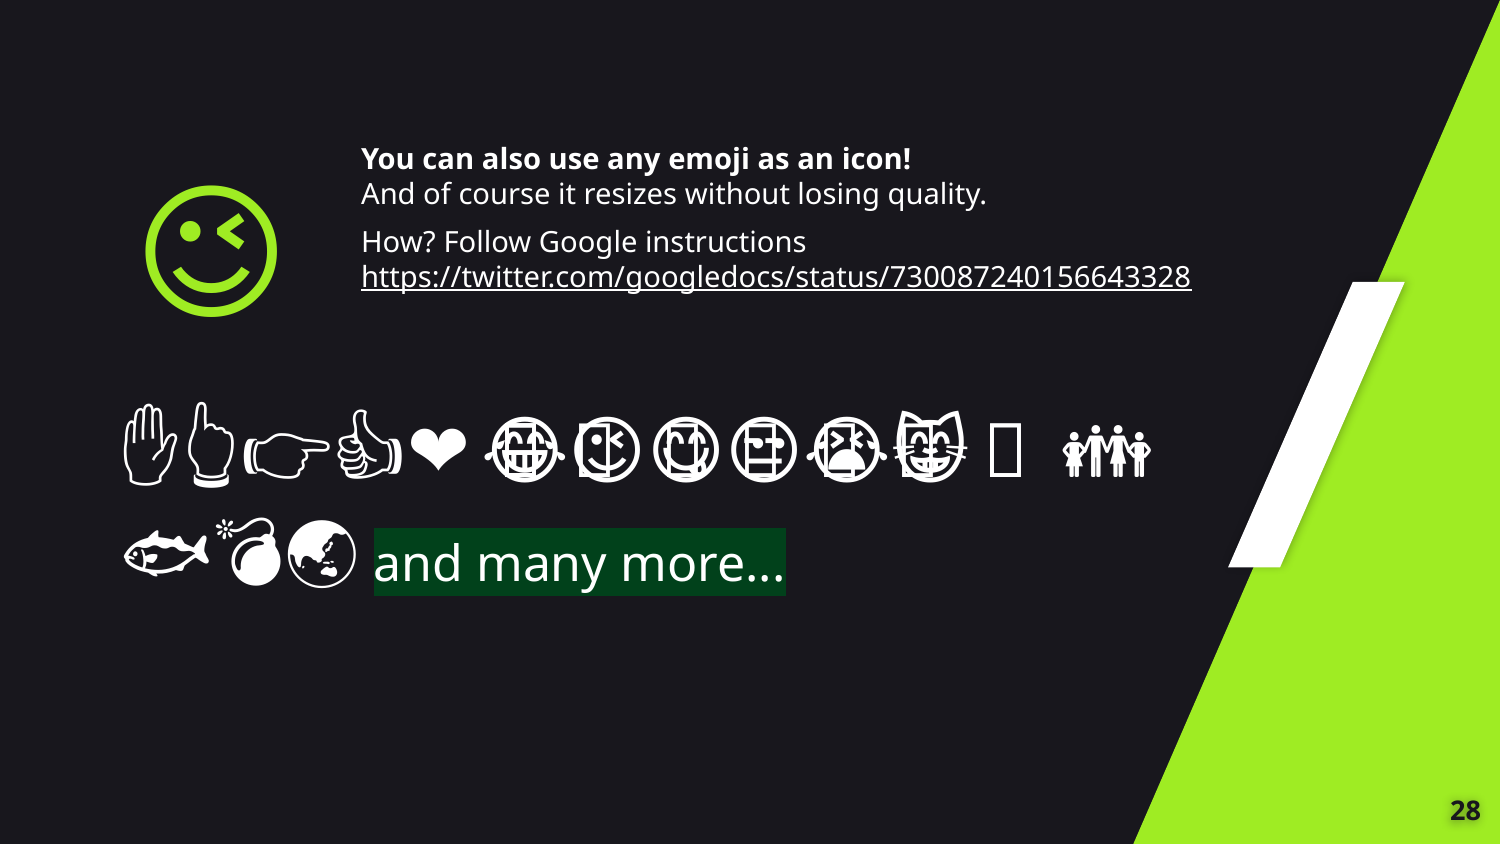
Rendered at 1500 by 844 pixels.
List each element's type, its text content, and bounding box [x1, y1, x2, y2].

text_box ✋👆👉👍👤👦👧👨👩👪💃🏃💑❤😂😉😋😒😭👶😸🐟🍒🍔💣📌📖🔨🎃🎈🎨🏈🏰🌏🔌🔑 and many more... [120, 389, 1157, 812]
slide_number ‹#› [1391, 779, 1482, 844]
text_box 😉 [93, 140, 331, 353]
list You can also use any emoji as an icon! And of course it resizes without losing quality. How? Follow Google instructions https://twitter.com/googledocs/status/730087240156643328 [361, 140, 1323, 330]
